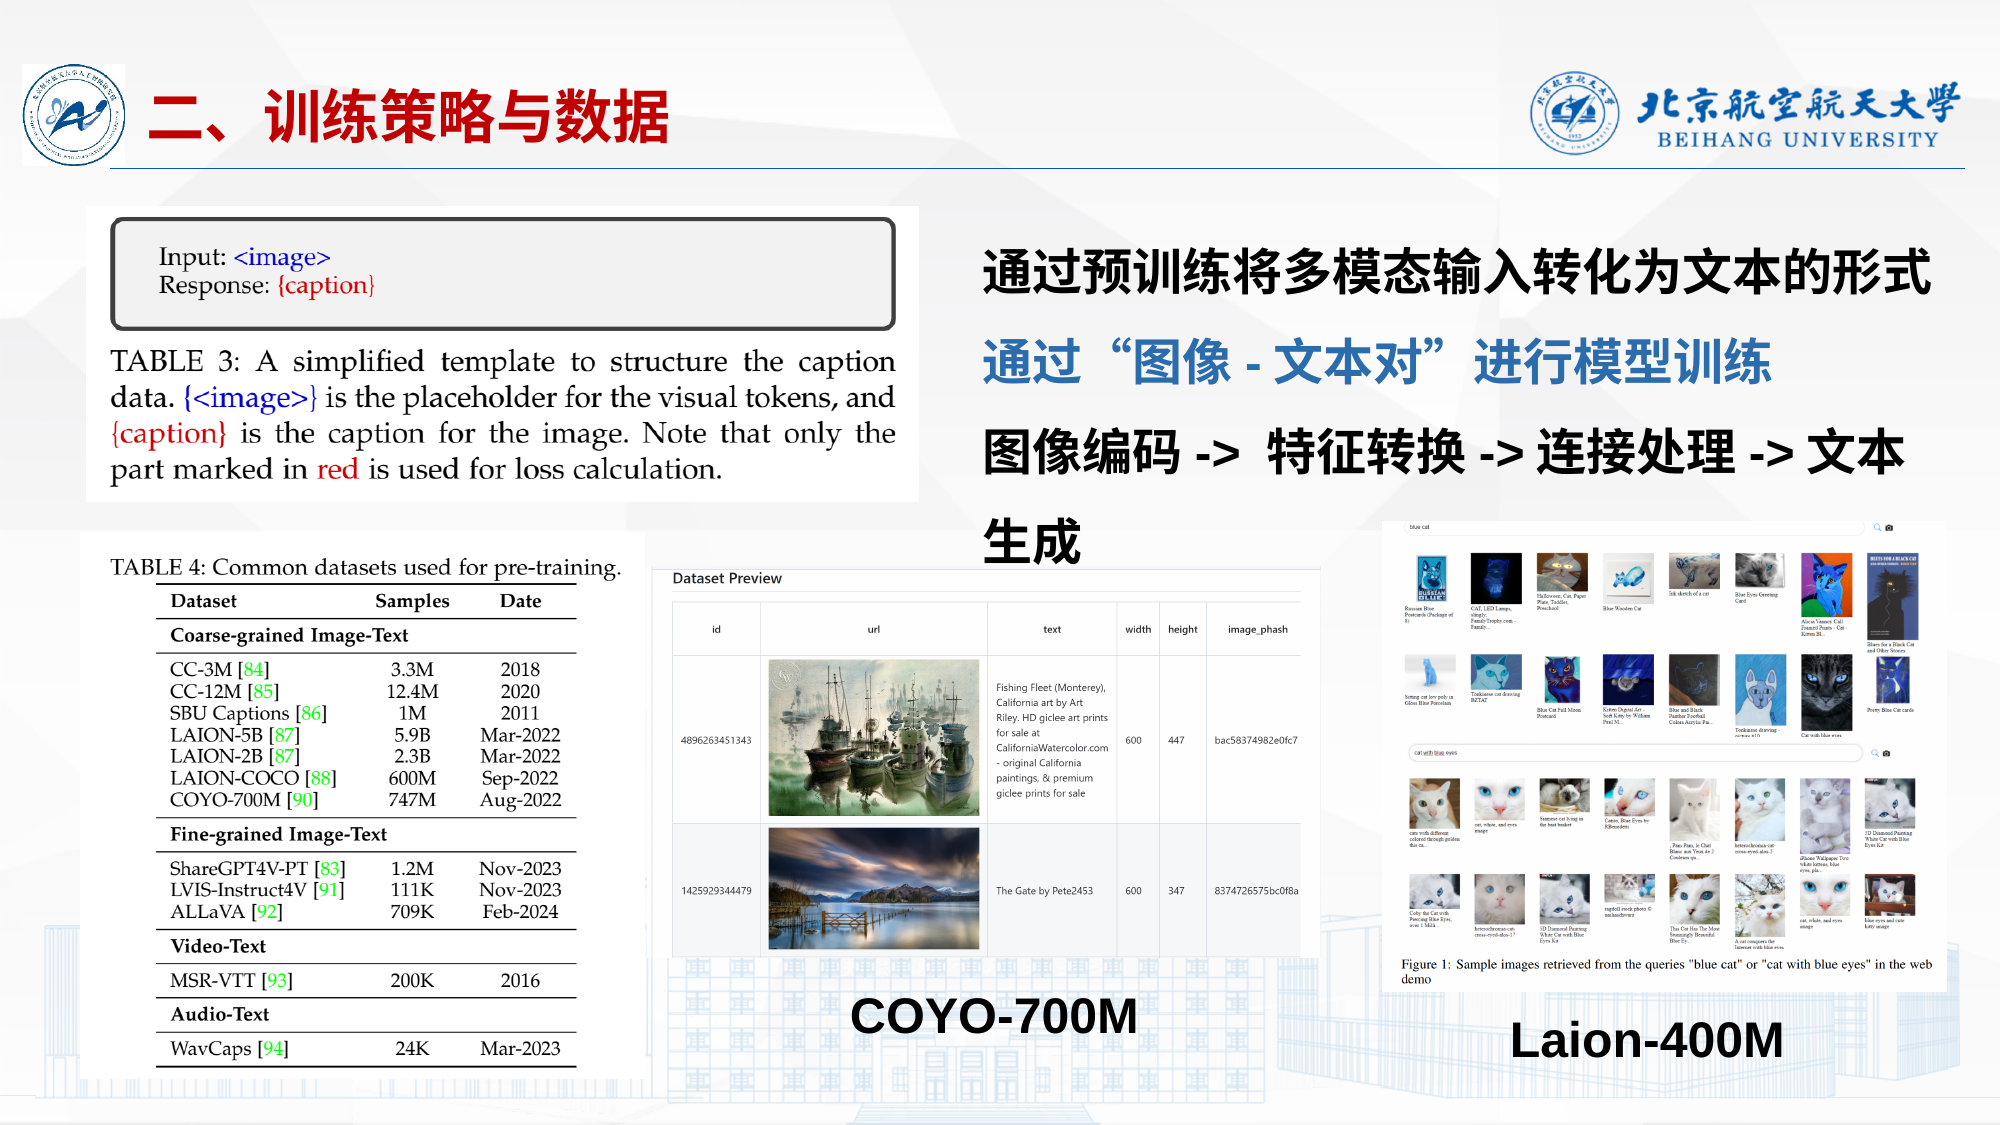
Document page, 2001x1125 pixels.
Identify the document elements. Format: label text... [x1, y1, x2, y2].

picture [80, 531, 645, 1079]
text_box COYO-700M [835, 958, 1173, 1051]
list 二、训练策略与数据 [131, 81, 984, 164]
picture [0, 0, 2000, 530]
text_box 通过预训练将多模态输入转化为文本的形式 通过“图像-文本对”进行模型训练 图像编码-> 特征转换->连接处理->文本生成 [968, 202, 1955, 578]
text_box Laion-400M [1495, 992, 1833, 1075]
picture [1382, 521, 1947, 992]
picture [647, 566, 1321, 958]
